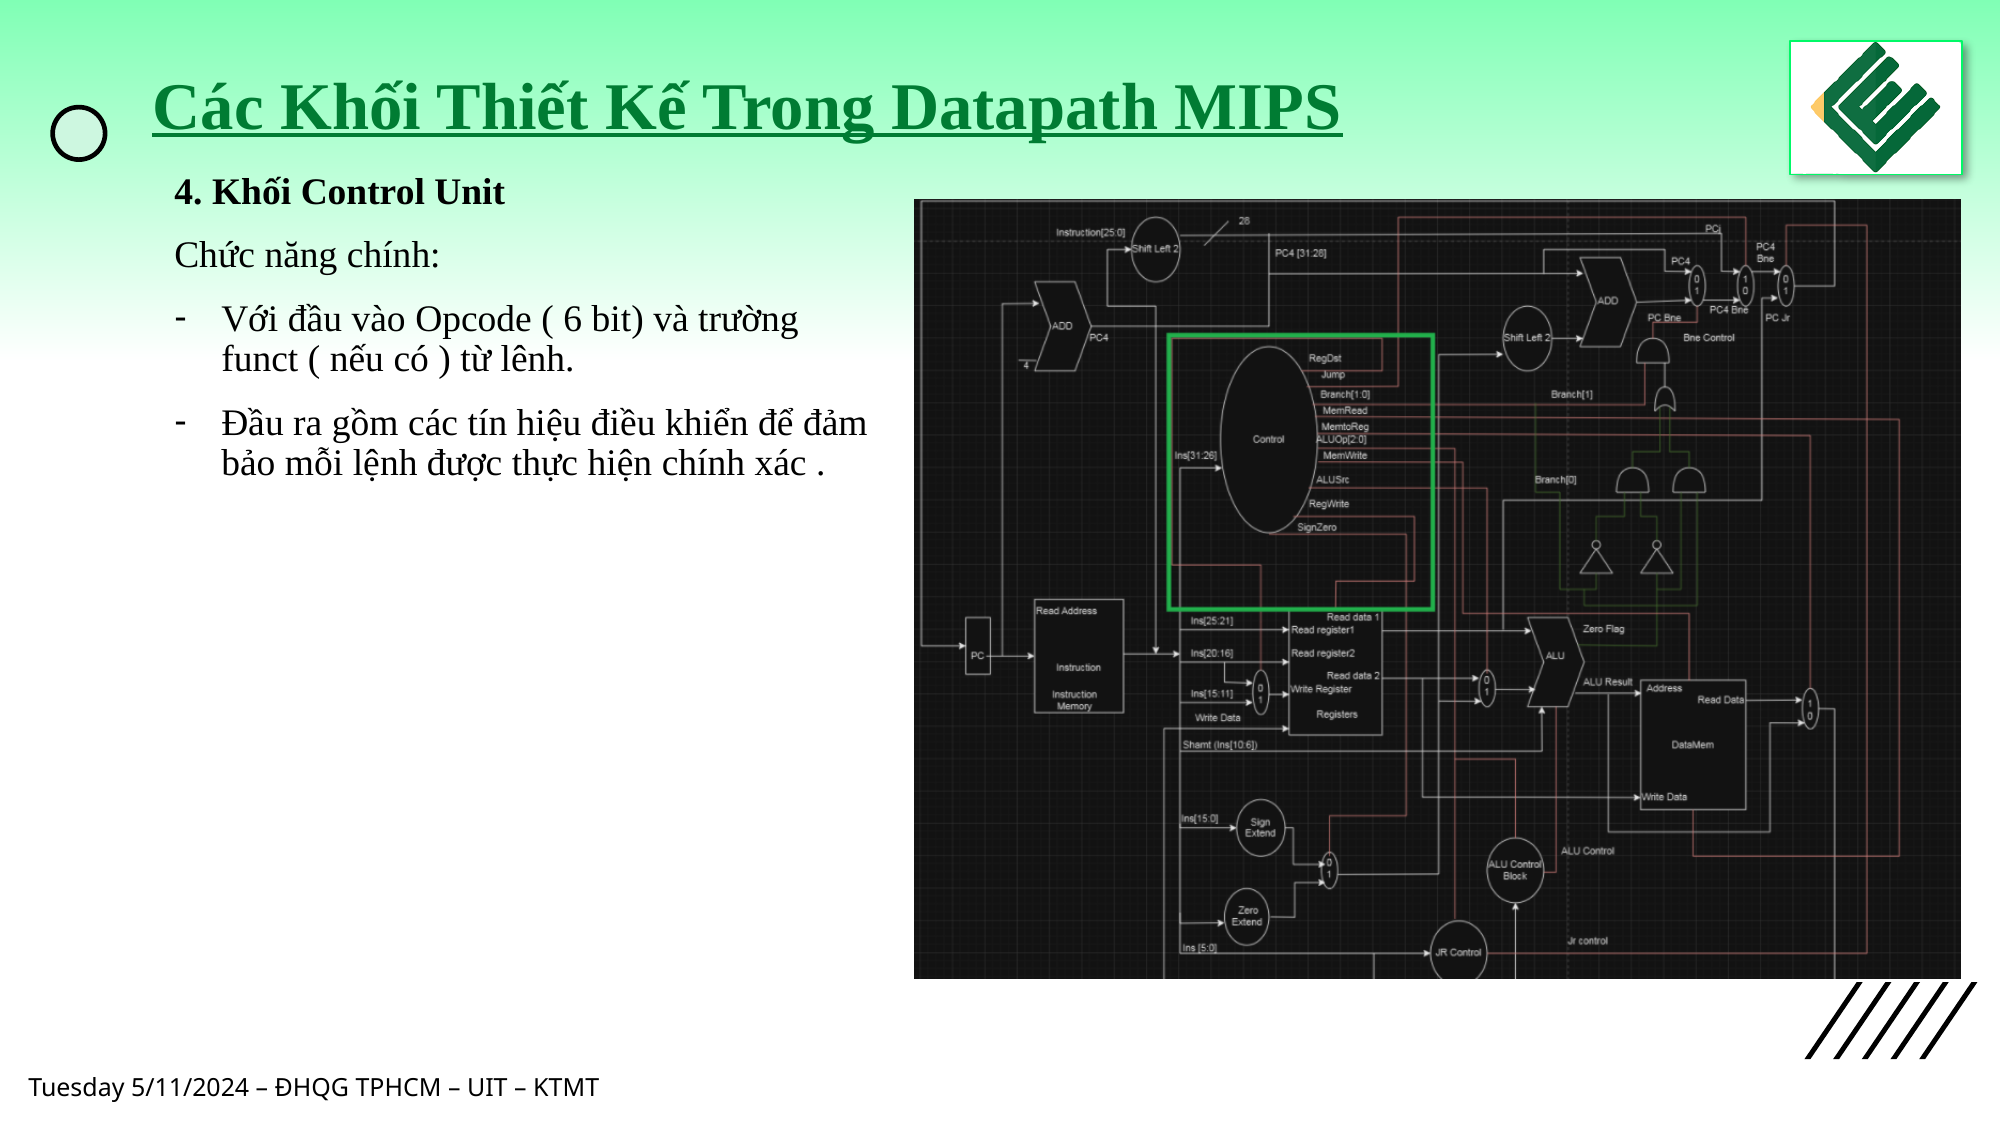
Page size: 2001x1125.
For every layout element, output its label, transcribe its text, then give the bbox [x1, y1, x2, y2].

title Các Khối Thiết Kế Trong Datapath MIPS [137, 50, 1785, 165]
picture [913, 198, 1962, 979]
picture [1790, 41, 1962, 175]
list 4. Khối Control Unit Chức năng chính: Với đầu vào Opcode ( 6 bit) và trường funct ( nếu có ) từ lênh. Đầu ra gồm các tín hiệu điều khiển để đảm bảo mỗi lệnh được thực hiện chính xác . [137, 164, 897, 979]
text_box Tuesday 5/11/2024 – ĐHQG TPHCM – UIT – KTMT [13, 1064, 664, 1110]
